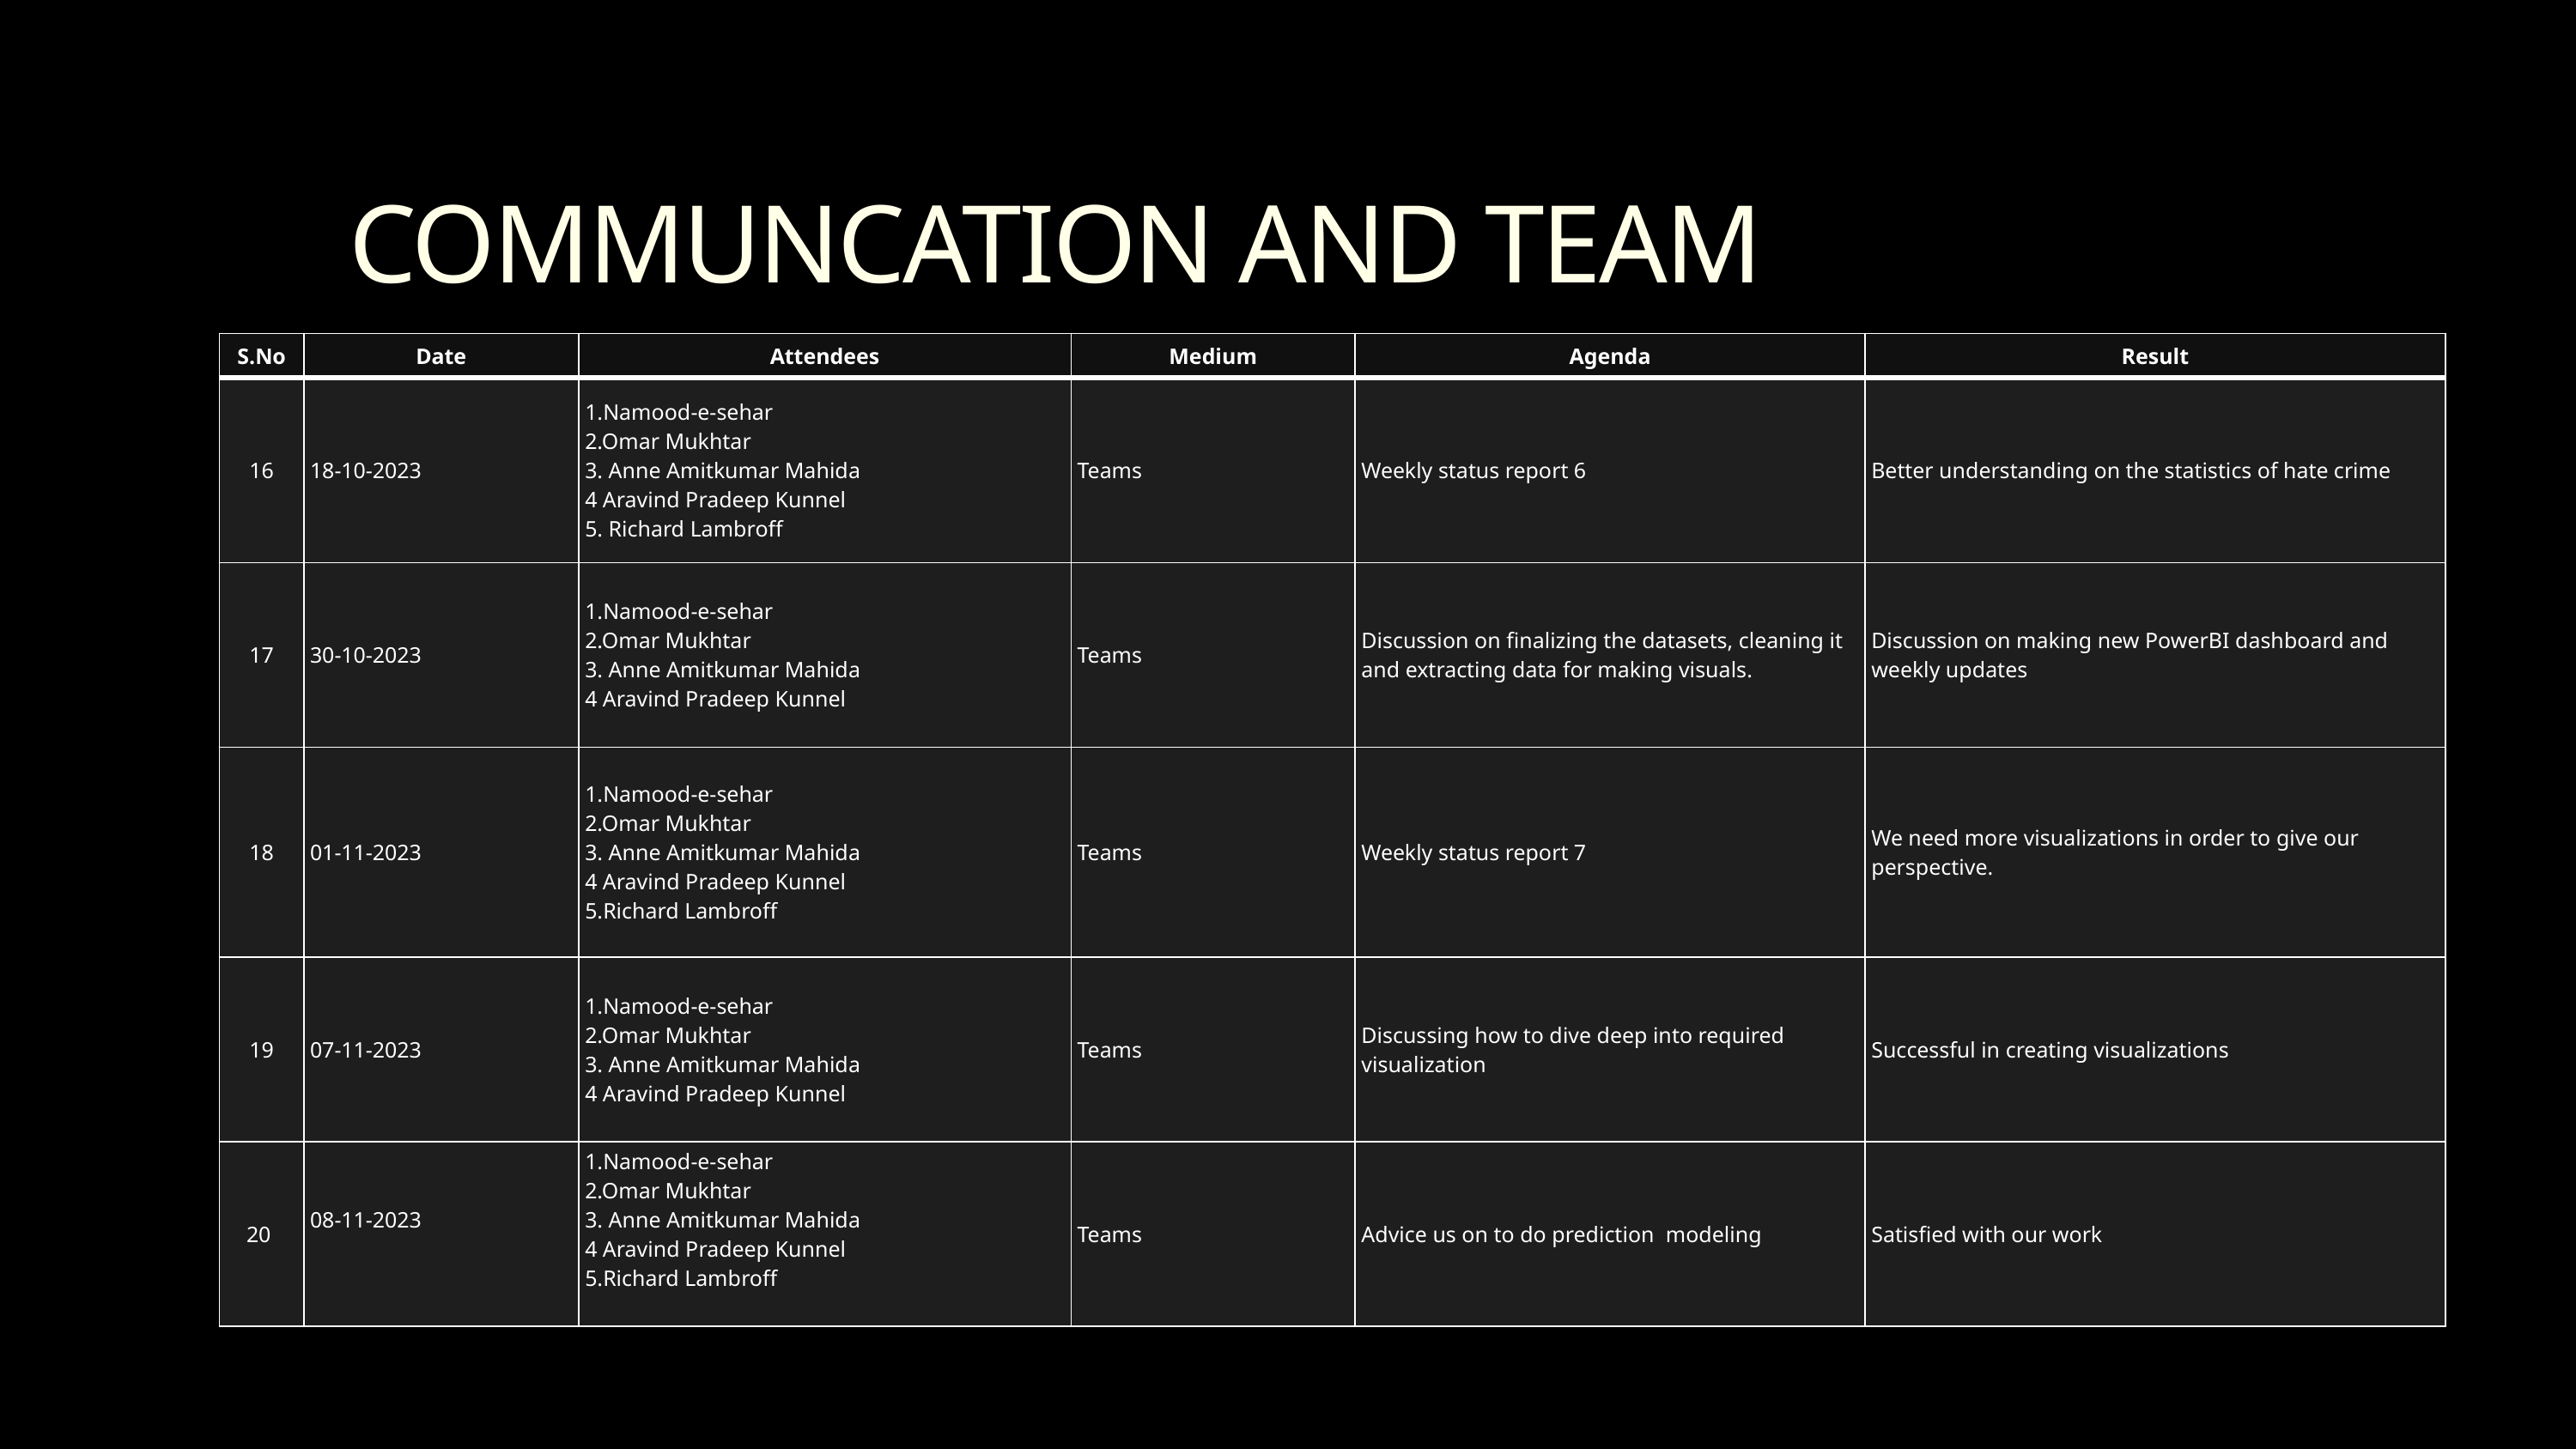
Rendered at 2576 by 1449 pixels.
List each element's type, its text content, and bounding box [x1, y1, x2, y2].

table_cell 07-11-2023 [305, 958, 578, 1141]
table_header S.No [220, 334, 303, 375]
table_cell Advice us on to do prediction modeling [1356, 1143, 1864, 1325]
table_cell Discussion on making new PowerBI dashboard and weekly updates [1866, 563, 2445, 747]
table_cell Better understanding on the statistics of hate crime [1866, 380, 2445, 562]
table_header Date [305, 334, 578, 375]
table_cell 18 [220, 748, 303, 956]
table_cell Discussing how to dive deep into required visualization [1356, 958, 1864, 1141]
table_cell 08-11-2023 [305, 1143, 578, 1325]
text_box COMMUNCATION AND TEAM MEETINGS [349, 46, 2228, 333]
table_cell 17 [220, 563, 303, 747]
table_header Attendees [580, 334, 1071, 375]
table_cell We need more visualizations in order to give our perspective. [1866, 748, 2445, 956]
table_header Agenda [1356, 334, 1864, 375]
table_cell 1.Namood-e-sehar 2.Omar Mukhtar 3. Anne Amitkumar Mahida 4 Aravind Pradeep Kunnel 5.Richard Lambroff [580, 1143, 1071, 1325]
table_cell 30-10-2023 [305, 563, 578, 747]
table_cell 20 [220, 1143, 303, 1325]
table_cell Teams [1072, 1143, 1354, 1325]
table_cell Teams [1072, 958, 1354, 1141]
table_cell Weekly status report 7 [1356, 748, 1864, 956]
table_cell Successful in creating visualizations [1866, 958, 2445, 1141]
table_cell Satisfied with our work [1866, 1143, 2445, 1325]
table_cell 1.Namood-e-sehar 2.Omar Mukhtar 3. Anne Amitkumar Mahida 4 Aravind Pradeep Kunnel 5. Richard Lambroff [580, 380, 1071, 562]
table_cell Teams [1072, 380, 1354, 562]
table_header Medium [1072, 334, 1354, 375]
table_cell Teams [1072, 563, 1354, 747]
table_cell Discussion on finalizing the datasets, cleaning it and extracting data for making visuals. [1356, 563, 1864, 747]
table_header Result [1866, 334, 2445, 375]
table_cell Teams [1072, 748, 1354, 956]
table_cell 1.Namood-e-sehar 2.Omar Mukhtar 3. Anne Amitkumar Mahida 4 Aravind Pradeep Kunnel [580, 563, 1071, 747]
table_cell Weekly status report 6 [1356, 380, 1864, 562]
table_cell 16 [220, 380, 303, 562]
table_cell 01-11-2023 [305, 748, 578, 956]
table_cell 1.Namood-e-sehar 2.Omar Mukhtar 3. Anne Amitkumar Mahida 4 Aravind Pradeep Kunnel 5.Richard Lambroff [580, 748, 1071, 956]
table_cell 18-10-2023 [305, 380, 578, 562]
table_cell 1.Namood-e-sehar 2.Omar Mukhtar 3. Anne Amitkumar Mahida 4 Aravind Pradeep Kunnel [580, 958, 1071, 1141]
table_cell 19 [220, 958, 303, 1141]
